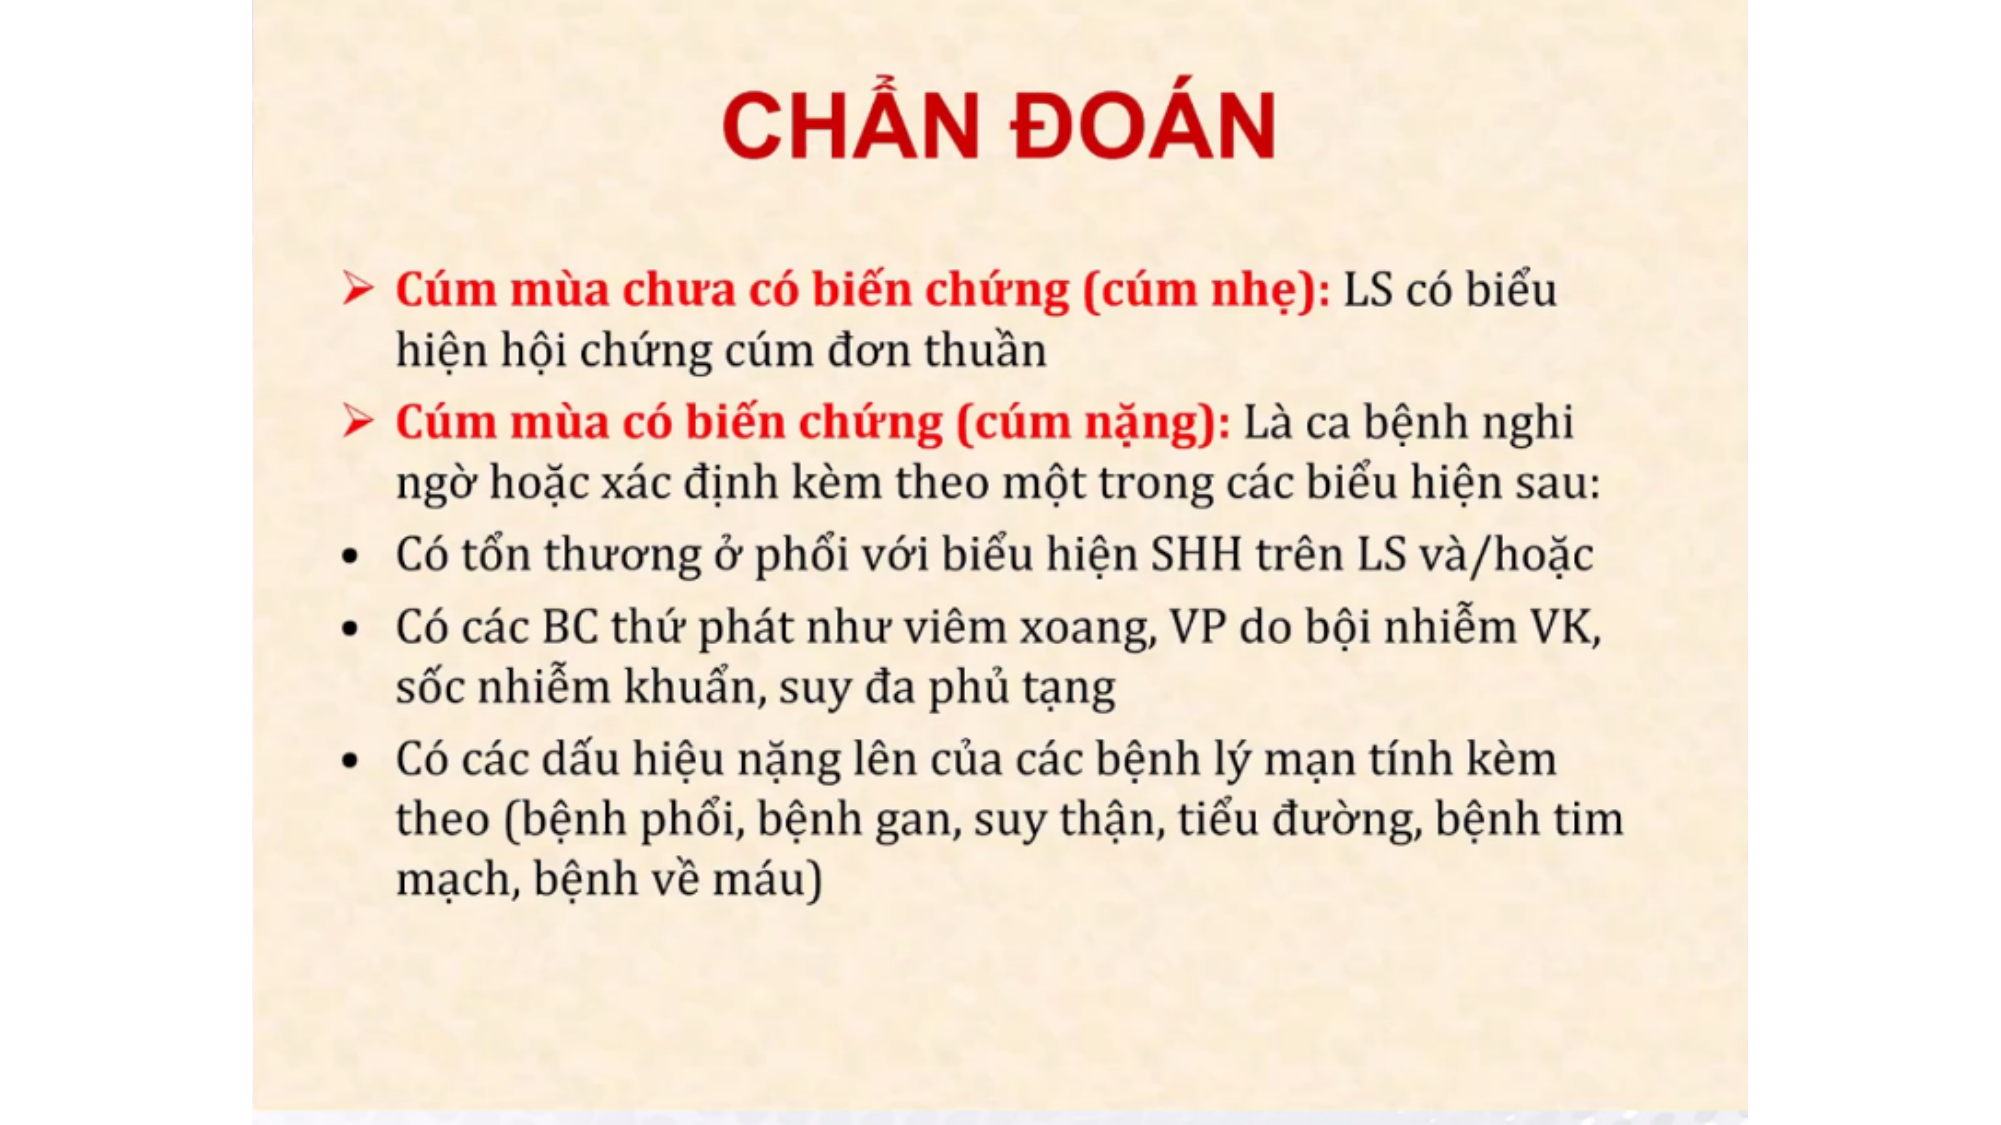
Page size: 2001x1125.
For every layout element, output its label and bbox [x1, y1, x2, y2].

picture [252, 0, 1748, 1125]
